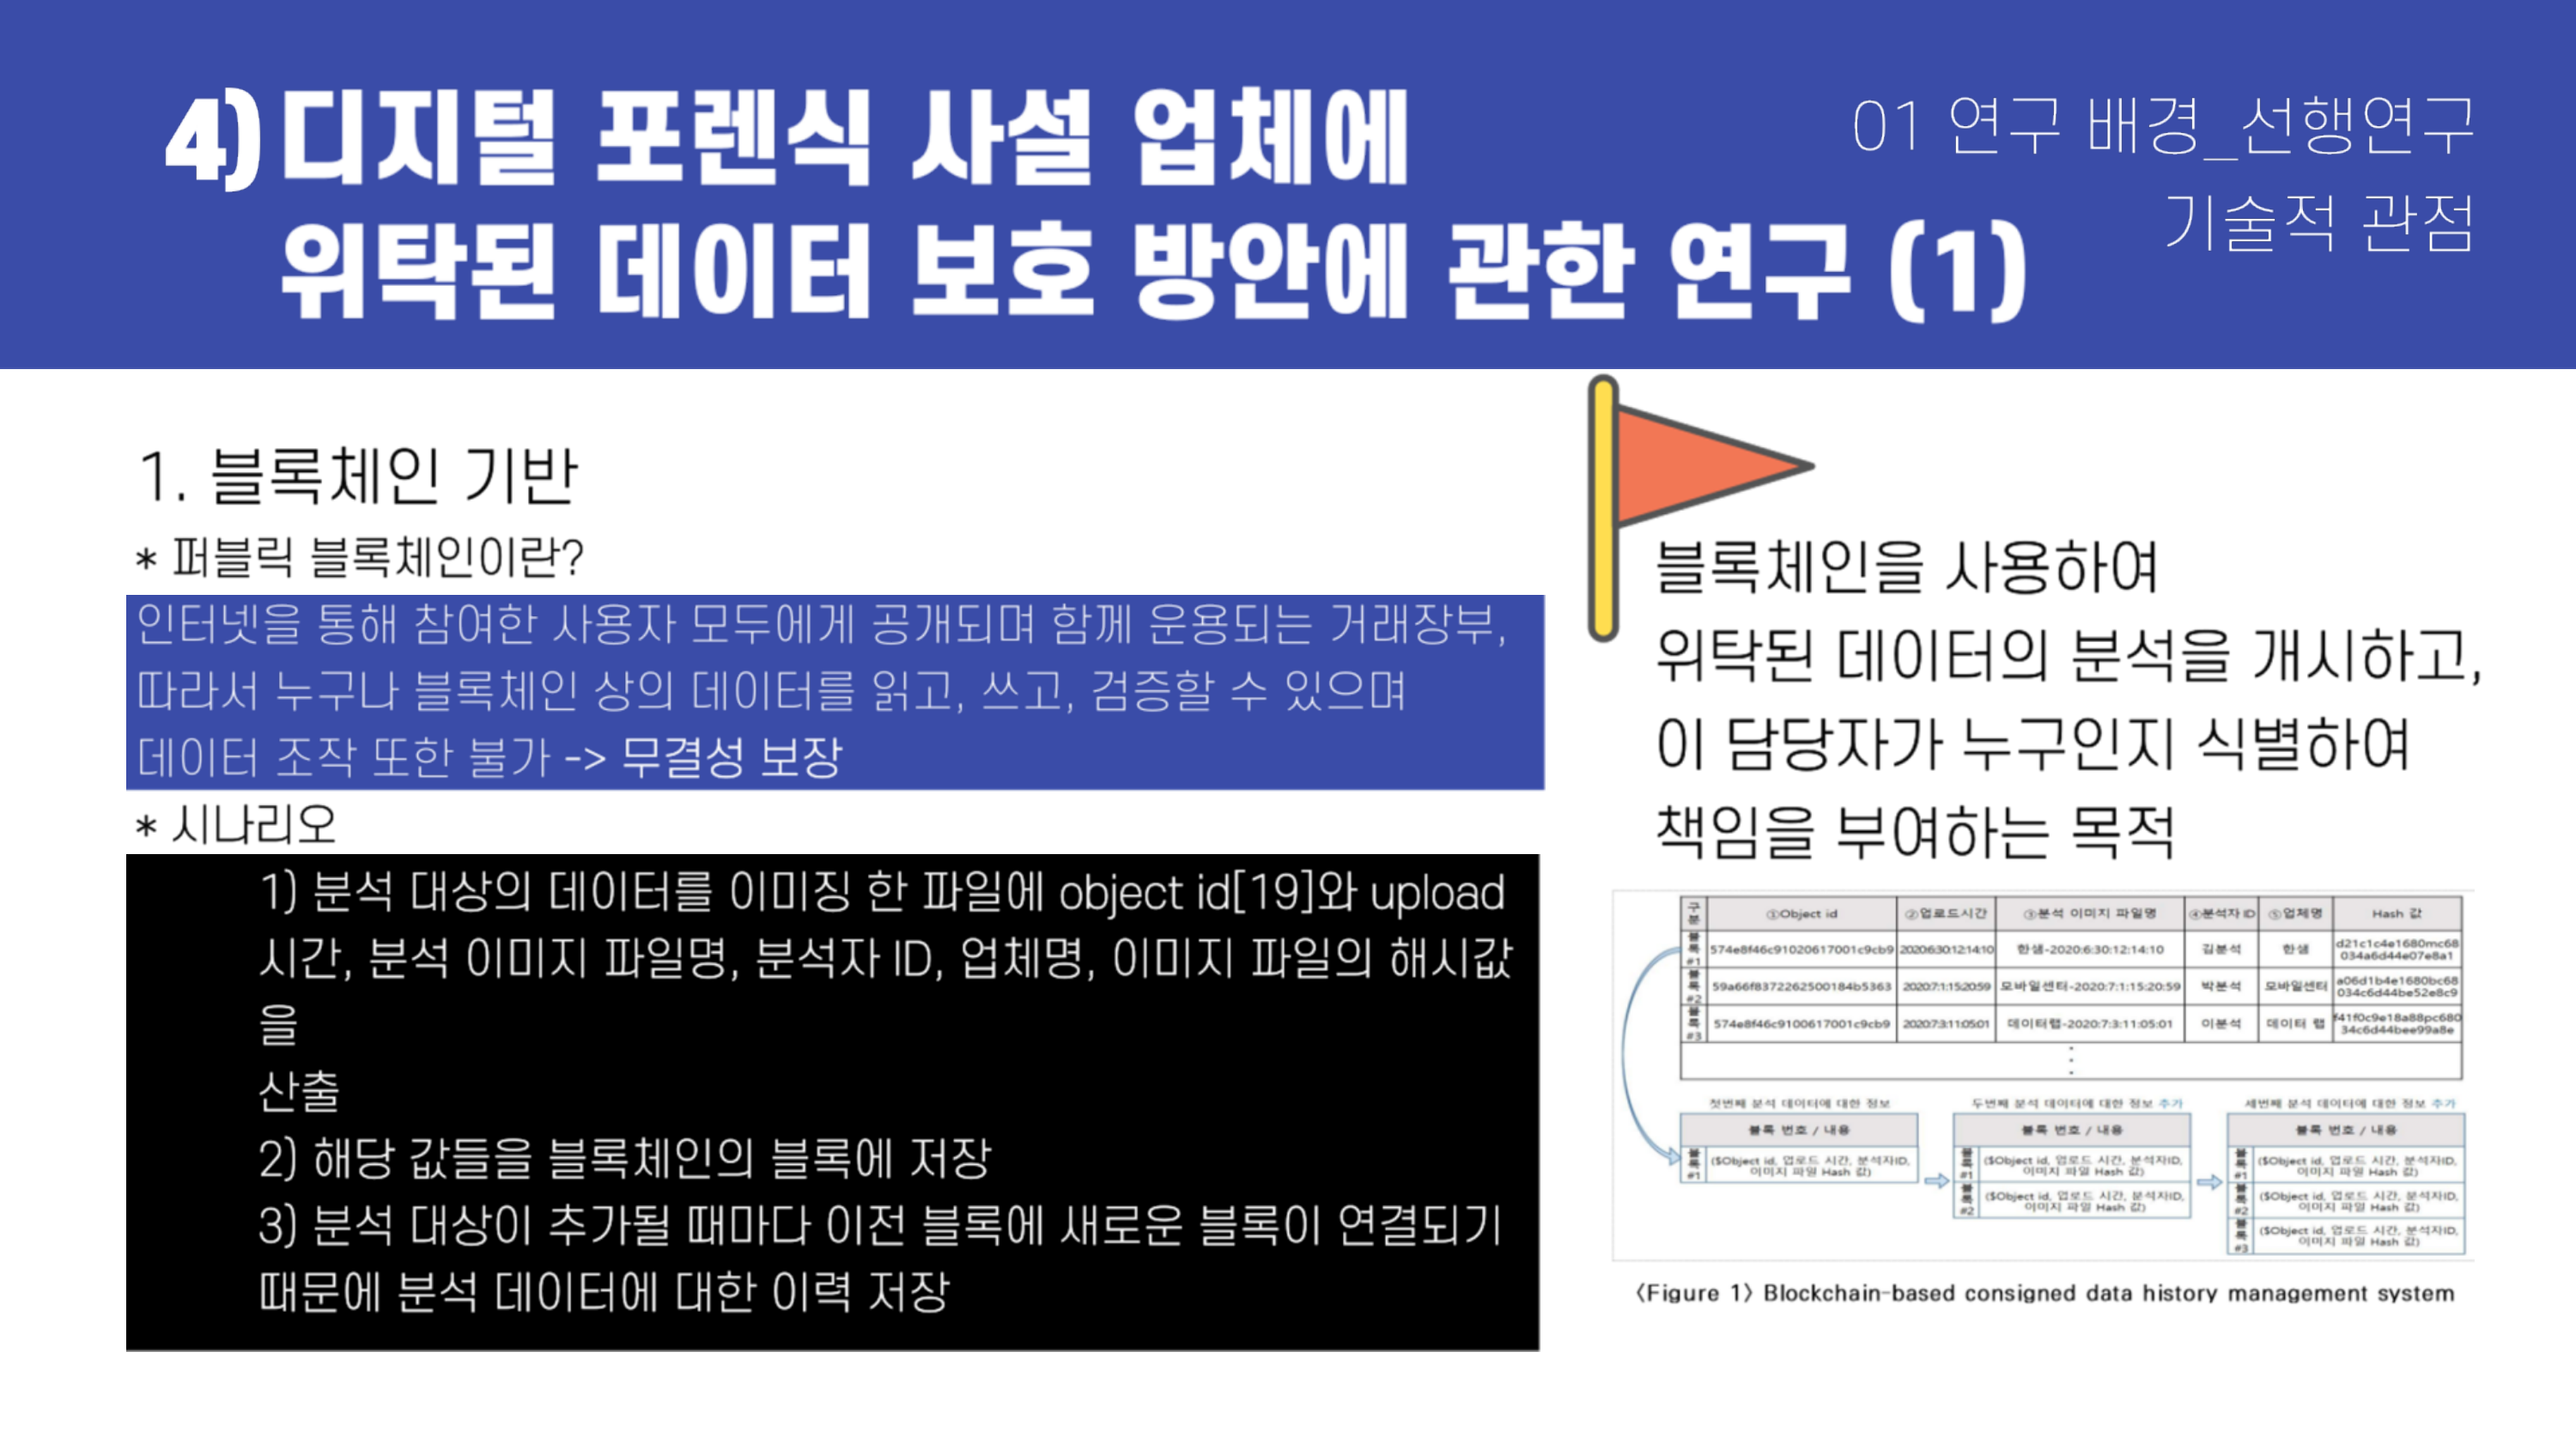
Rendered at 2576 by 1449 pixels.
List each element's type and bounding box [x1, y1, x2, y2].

picture [149, 56, 262, 237]
text_box [262, 52, 2081, 369]
text_box [1645, 519, 2516, 887]
text_box [1458, 264, 1946, 753]
picture [2081, 74, 2514, 282]
text_box [0, 0, 2576, 369]
text_box [126, 426, 1546, 1352]
text_box [1605, 885, 2476, 1311]
